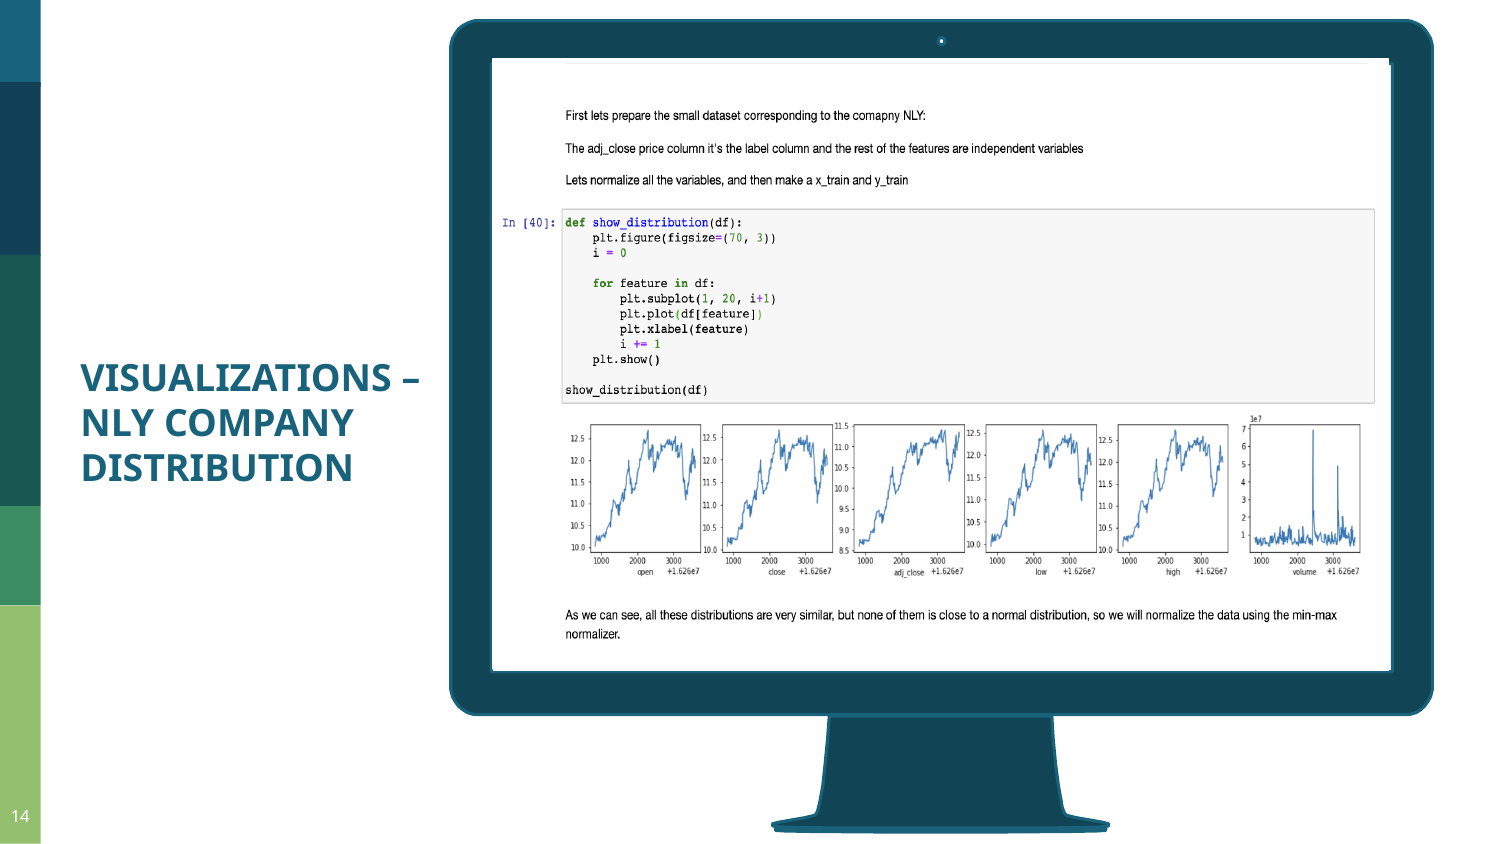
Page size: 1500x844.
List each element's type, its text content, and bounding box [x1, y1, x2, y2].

picture [492, 60, 1389, 671]
slide_number 14 [0, 790, 49, 844]
text_box [772, 716, 1109, 832]
list VISUALIZATIONS – NLY COMPANY DISTRIBUTION [65, 80, 451, 764]
text_box [450, 20, 1433, 715]
